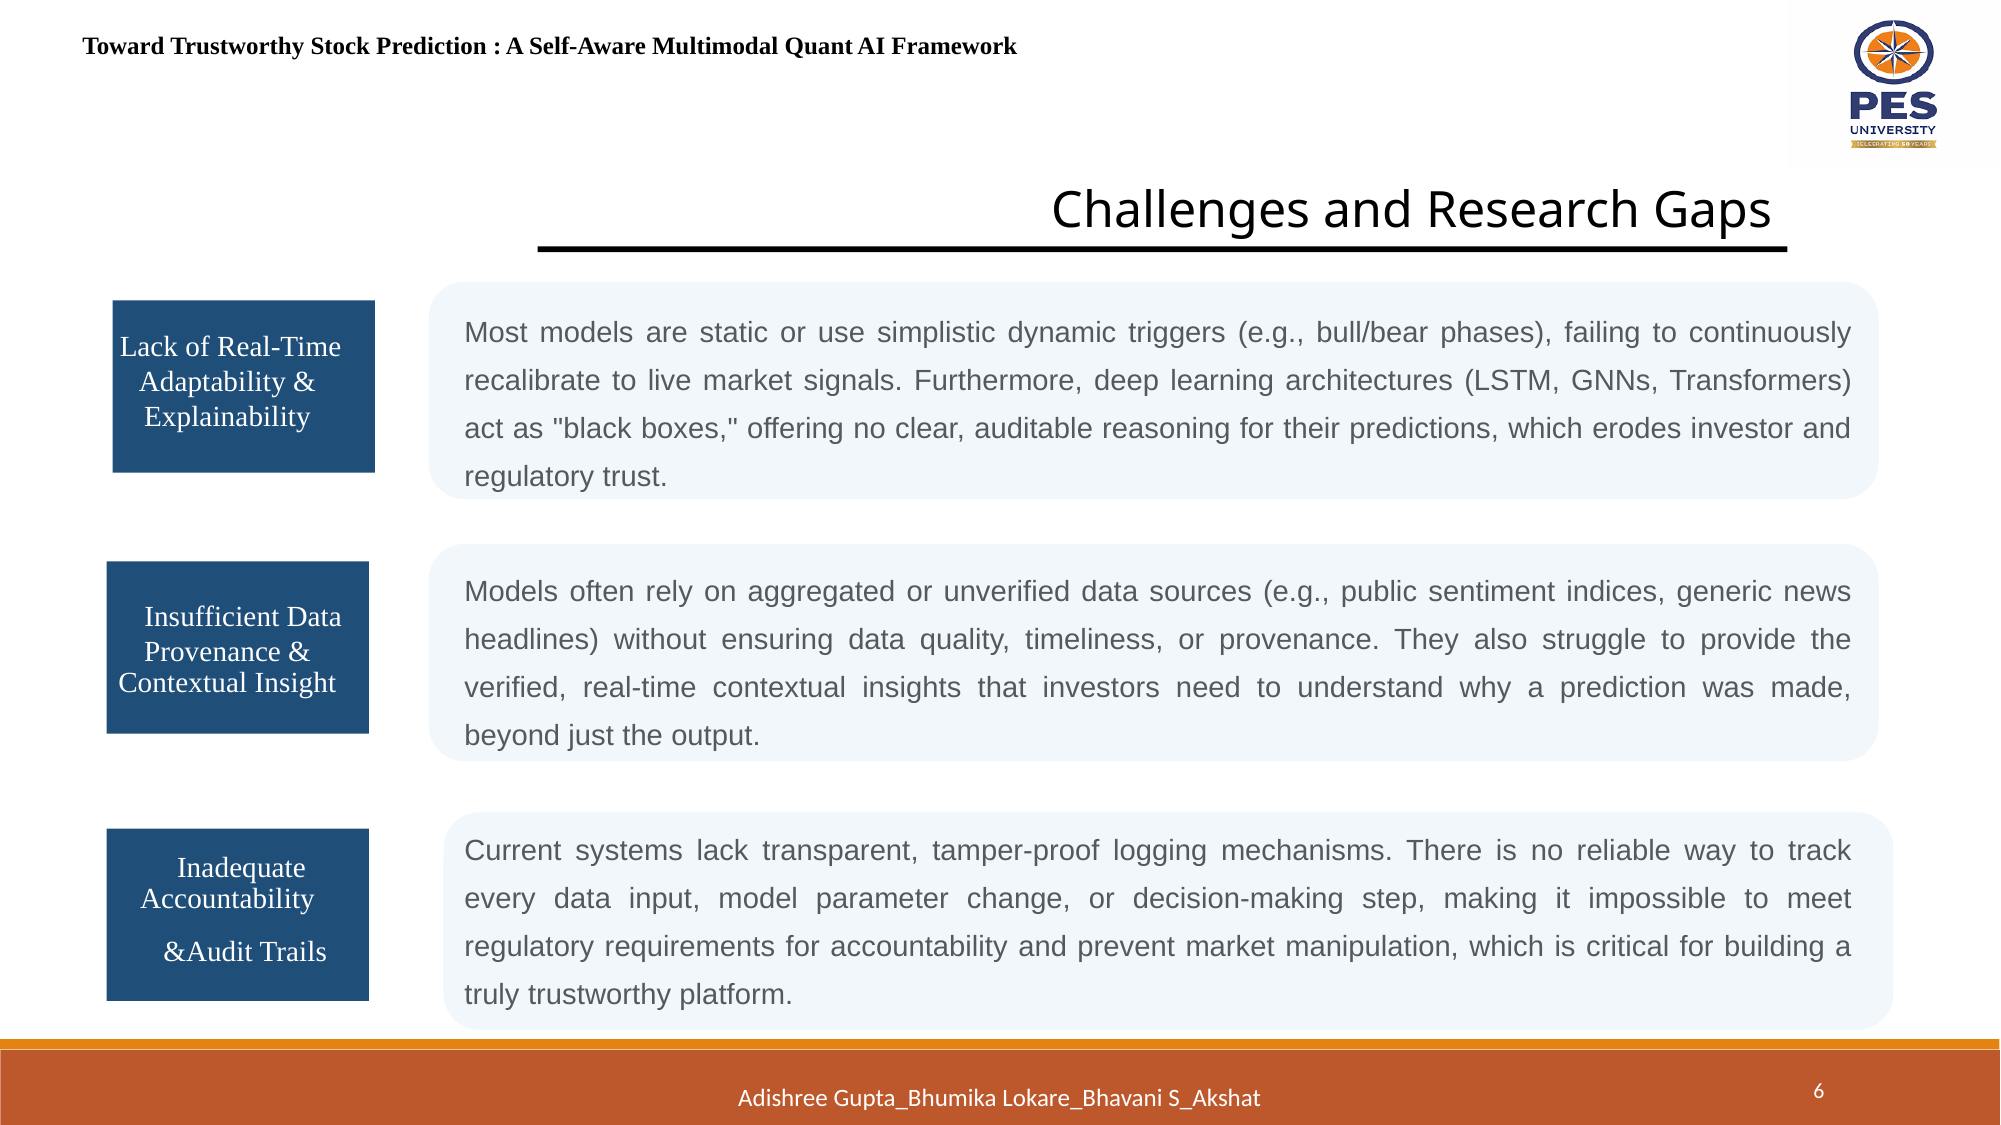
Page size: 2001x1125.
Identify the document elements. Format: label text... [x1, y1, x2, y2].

text_box Challenges and Research Gaps [667, 170, 1788, 246]
text_box [106, 828, 369, 844]
slide_number 6 [1624, 1059, 1840, 1120]
text_box Inadequate Accountability &Audit Trails [71, 844, 375, 975]
text_box Lack of Real-Time Adaptability & Explainability [71, 320, 375, 464]
text_box [112, 464, 375, 473]
text_box [537, 246, 1788, 253]
text_box [106, 561, 369, 583]
picture [1787, 0, 2000, 169]
text_box Insufficient Data Provenance & Contextual Insight [71, 583, 375, 707]
text_box [112, 300, 375, 320]
text_box [443, 812, 1894, 1030]
text_box [428, 281, 1879, 500]
text_box Toward Trustworthy Stock Prediction : A Self-Aware Multimodal Quant AI Framework [4, 17, 1097, 73]
text_box [106, 707, 369, 734]
text_box [106, 975, 369, 1001]
text_box [428, 543, 1879, 762]
text_box Adishree Gupta_Bhumika Lokare_Bhavani S_Akshat [669, 1074, 1330, 1120]
